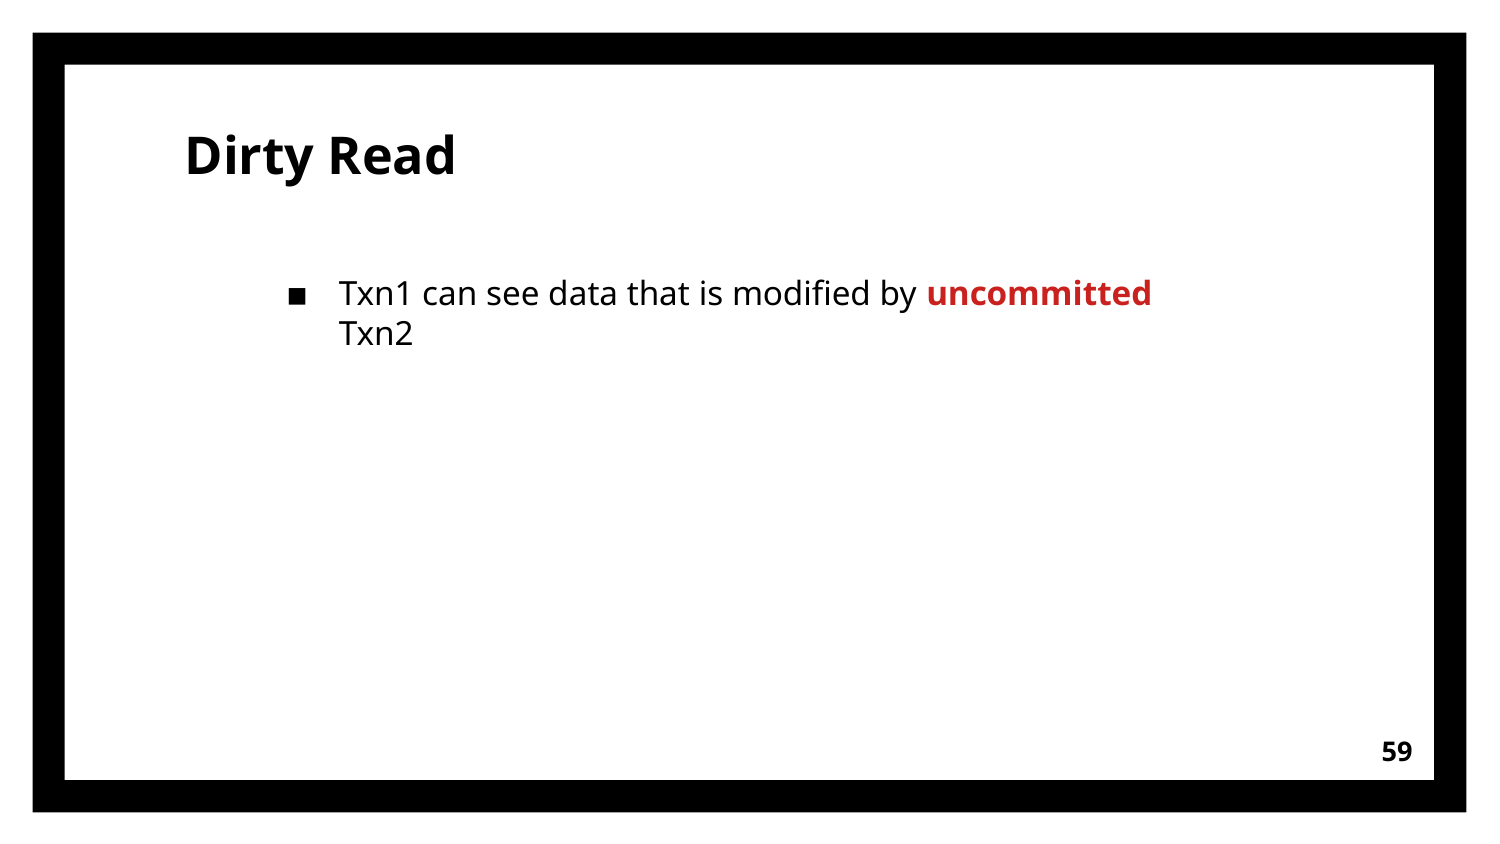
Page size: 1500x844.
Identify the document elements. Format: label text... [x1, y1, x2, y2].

text_box Txn1 can see data that is modified by uncommitted Txn2 [249, 257, 1191, 565]
text_box <number> [1338, 720, 1428, 785]
text_box Dirty Read [169, 124, 1365, 200]
